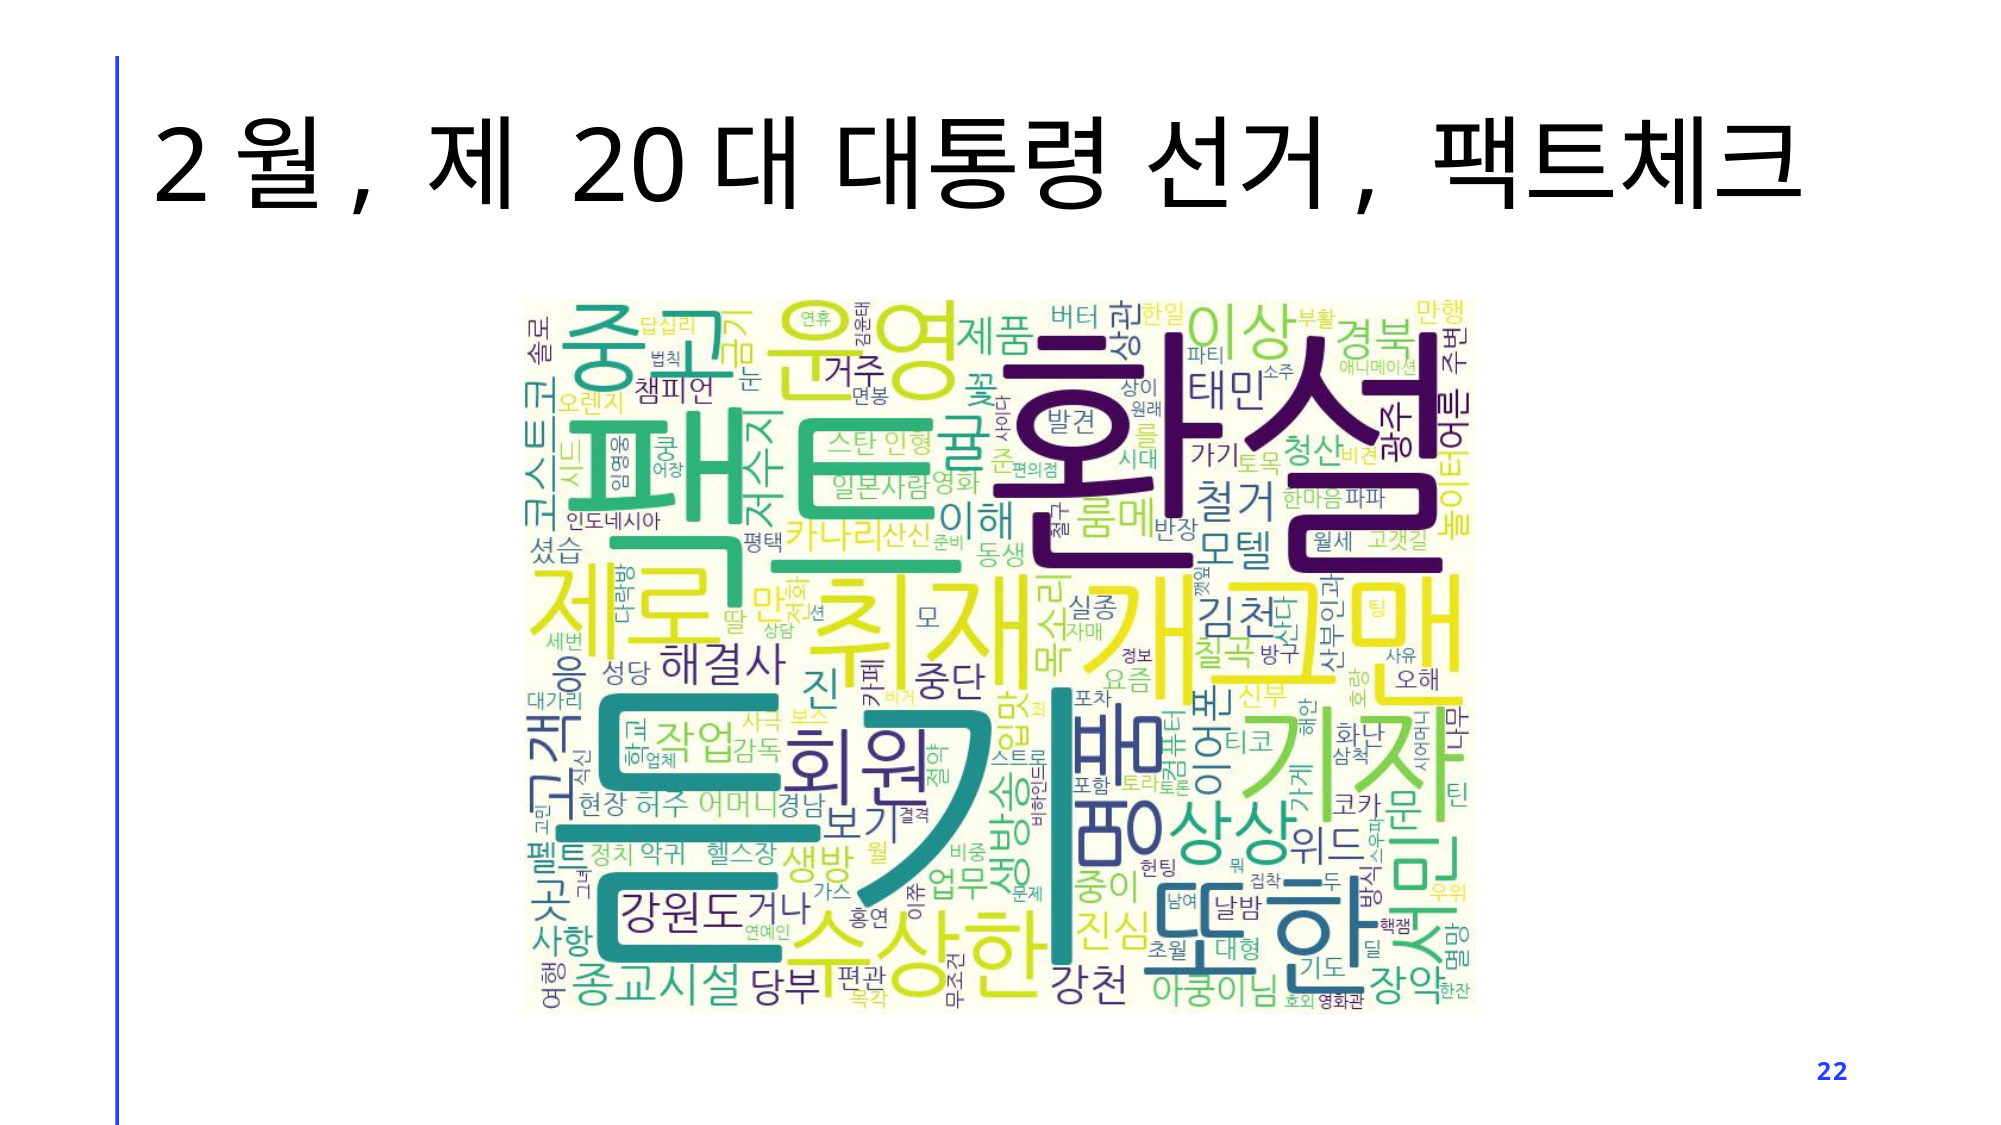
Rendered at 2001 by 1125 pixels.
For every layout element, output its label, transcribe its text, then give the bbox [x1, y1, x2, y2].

title 2월, 제 20대 대통령 선거, 팩트체크 [137, 59, 1863, 278]
slide_number 22 [1412, 1042, 1863, 1103]
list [524, 299, 1476, 1014]
